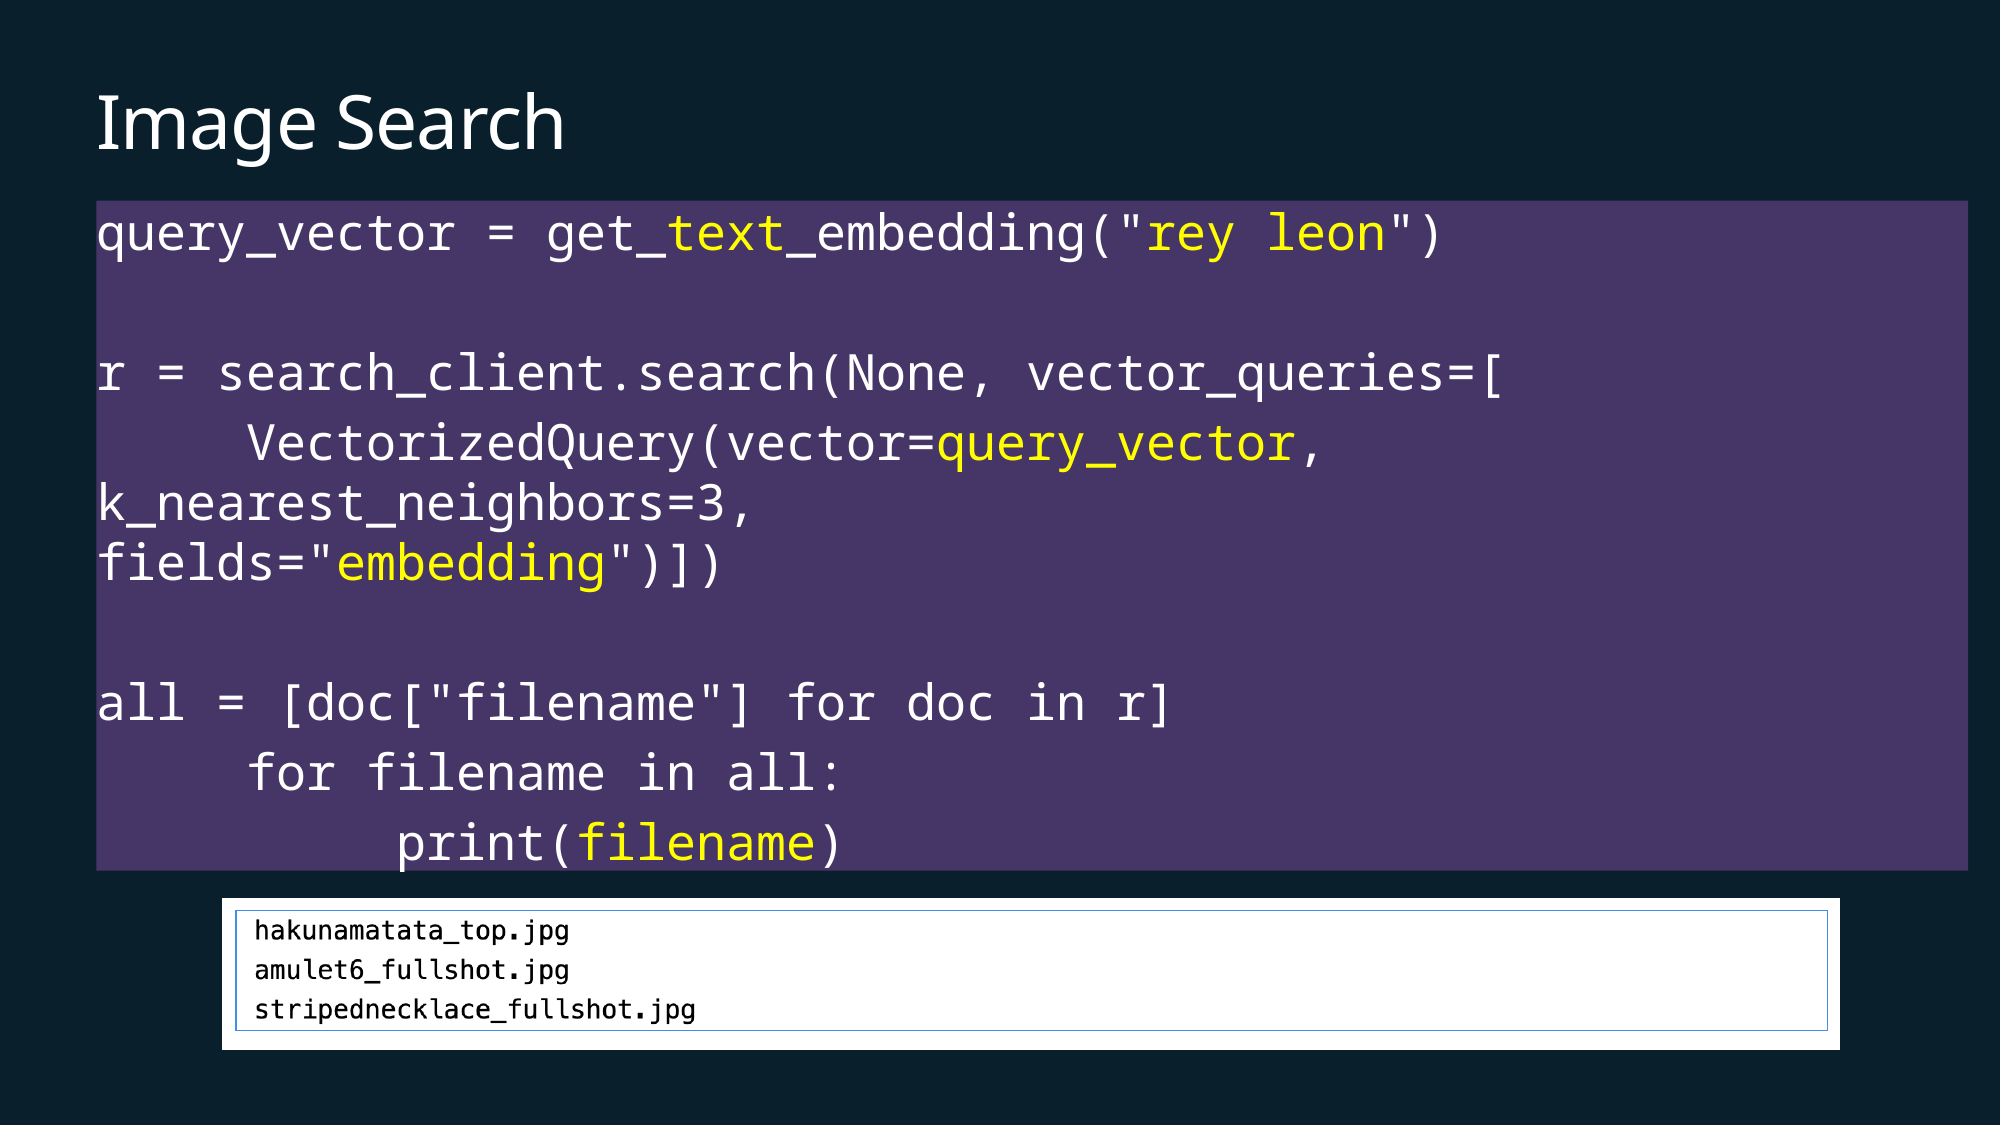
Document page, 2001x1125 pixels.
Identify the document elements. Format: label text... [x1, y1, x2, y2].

title Image Search [96, 75, 1904, 166]
text_box query_vector = get_text_embedding("rey leon") r = search_client.search(None, vector_queries=[ VectorizedQuery(vector=query_vector, k_nearest_neighbors=3, fields="embedding")]) all = [doc["filename"] for doc in r] for filename in all: print(filename) [96, 200, 1969, 871]
picture [222, 898, 1840, 1051]
